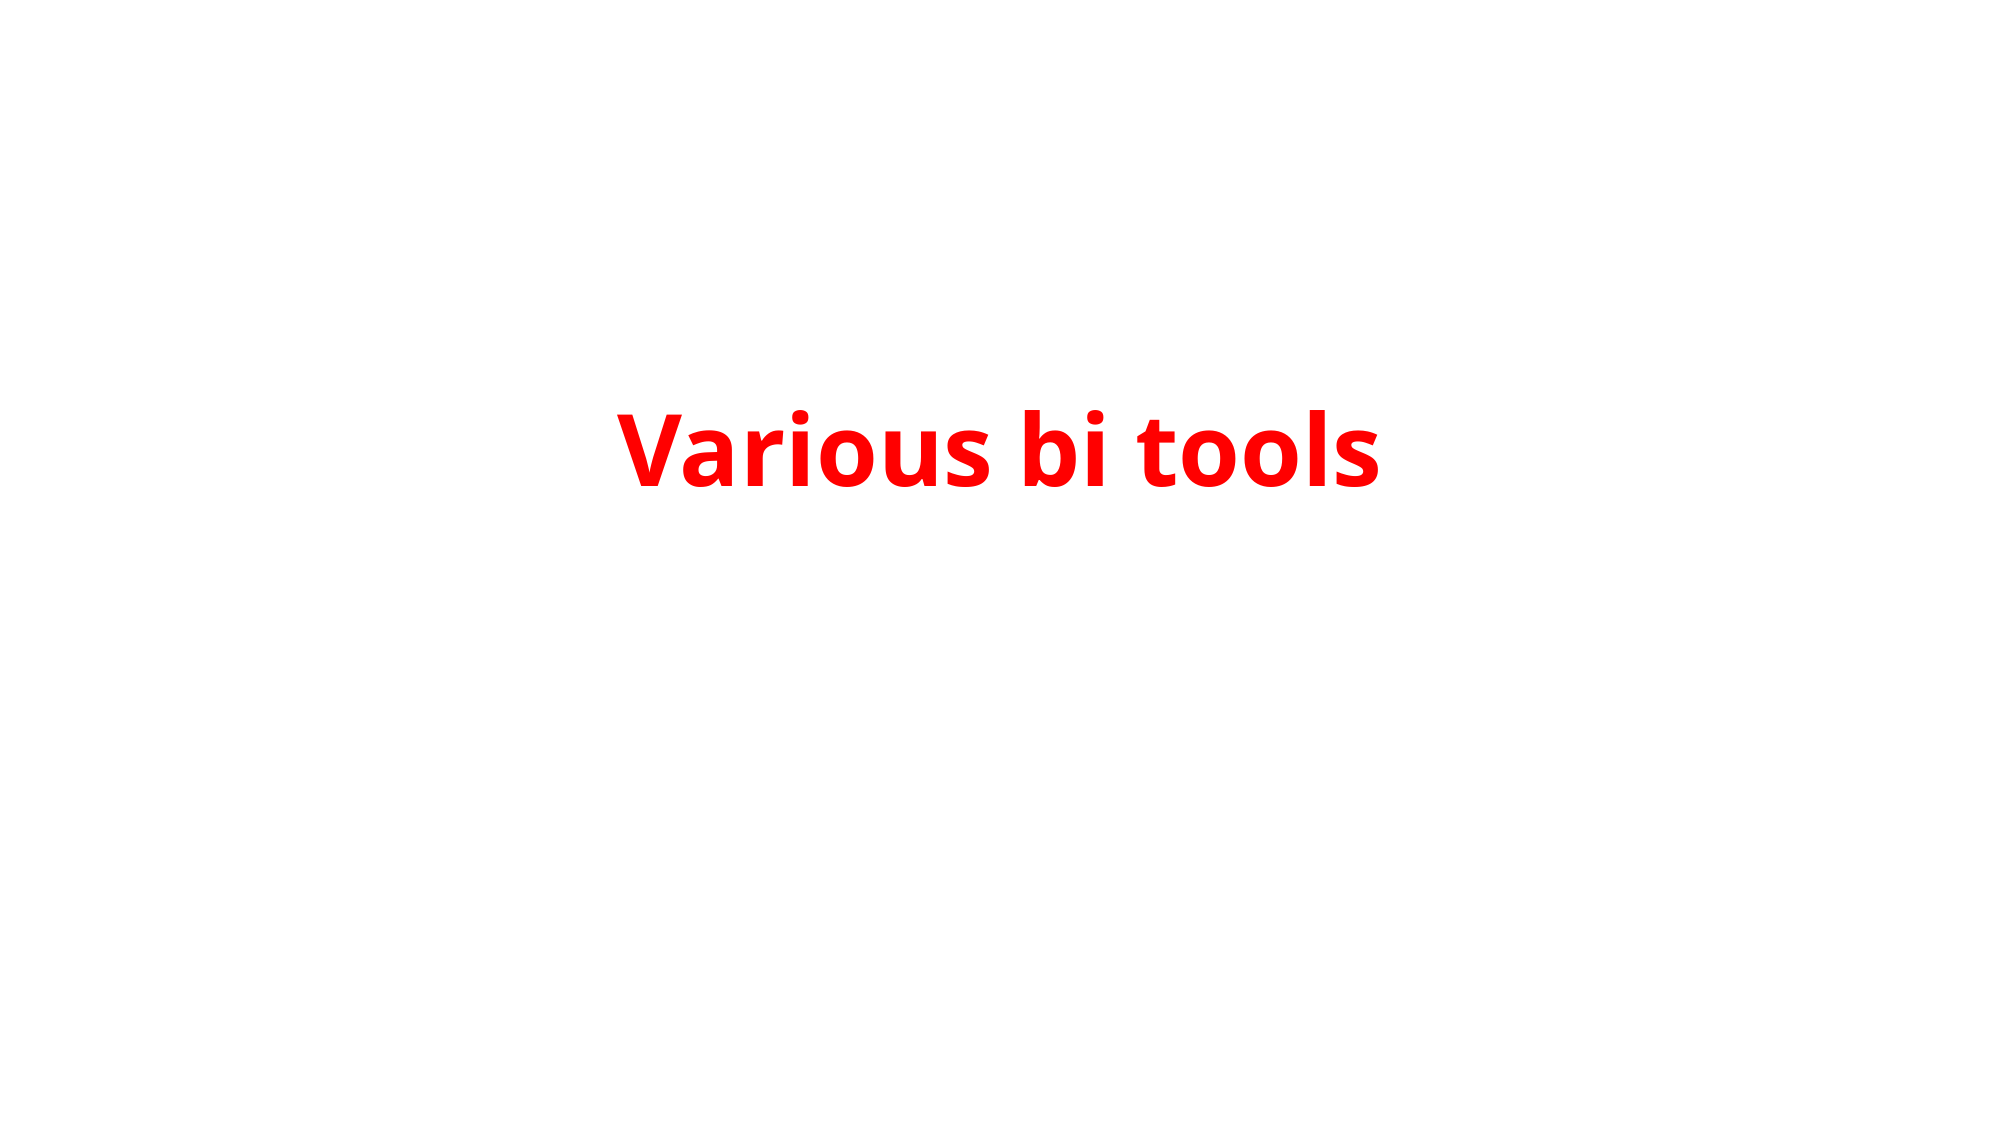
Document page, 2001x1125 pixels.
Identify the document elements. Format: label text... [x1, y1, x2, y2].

title Various bi tools [0, 345, 2000, 563]
